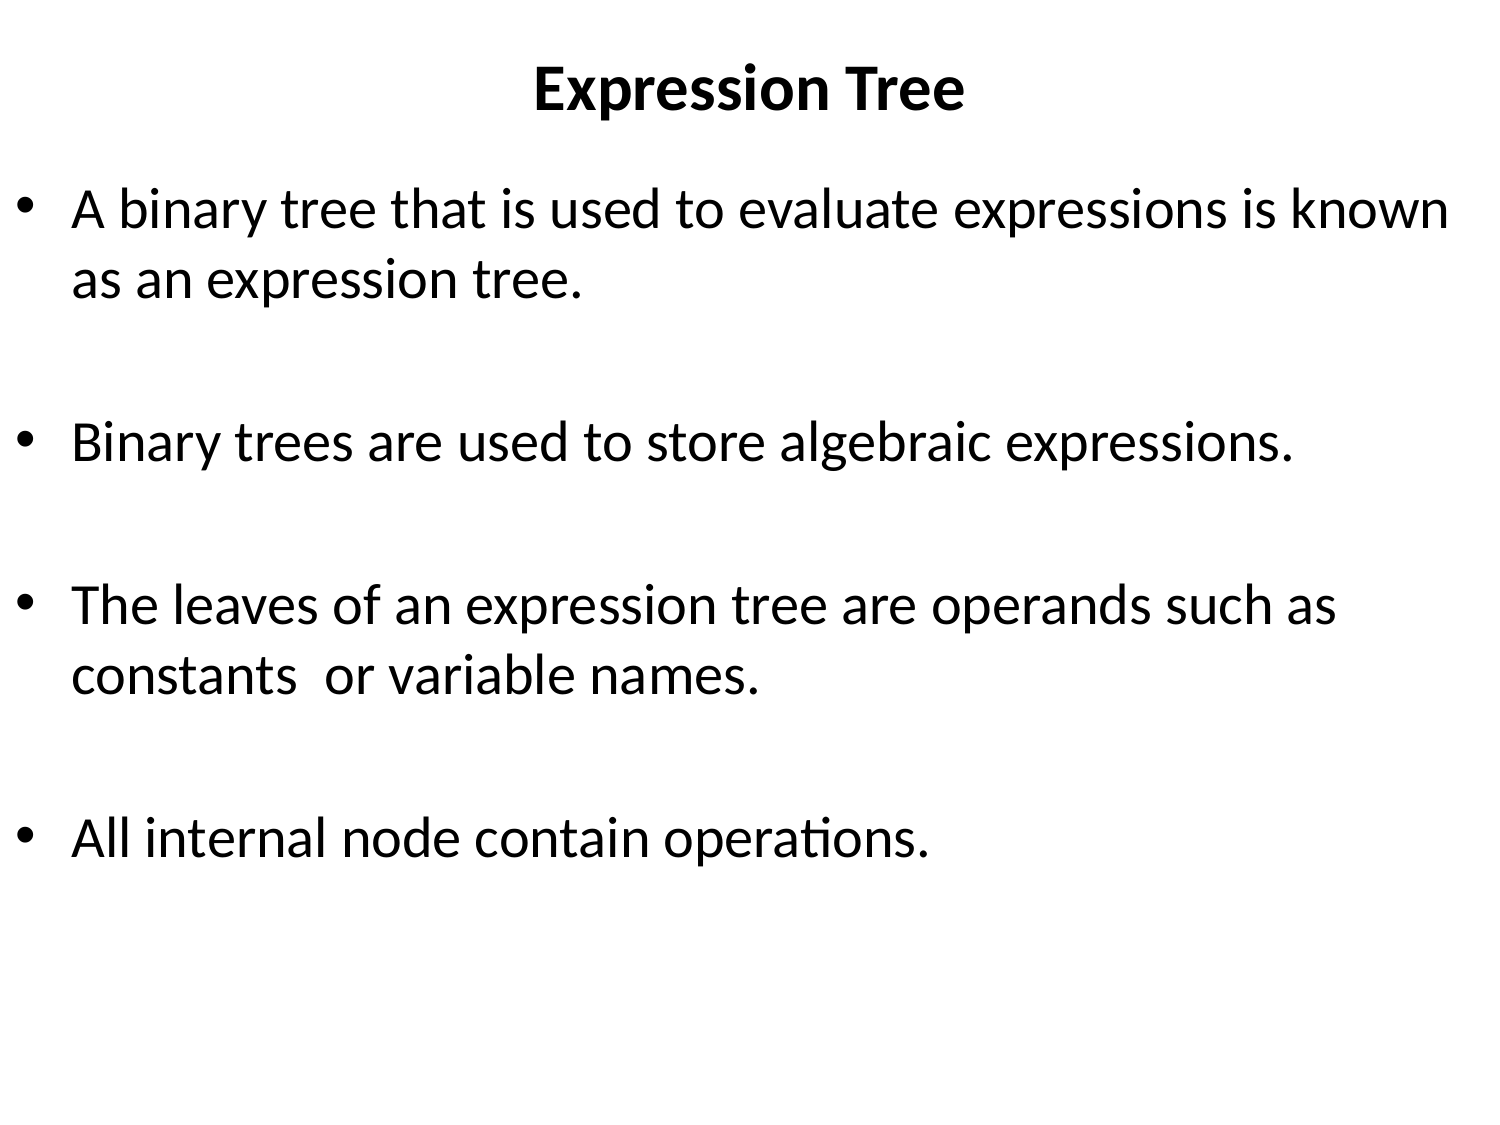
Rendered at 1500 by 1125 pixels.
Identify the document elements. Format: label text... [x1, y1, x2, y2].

list A binary tree that is used to evaluate expressions is known as an expression tree. Binary trees are used to store algebraic expressions. The leaves of an expression tree are operands such as constants or variable names. All internal node contain operations. [0, 162, 1500, 1125]
title Expression Tree [75, 37, 1425, 130]
